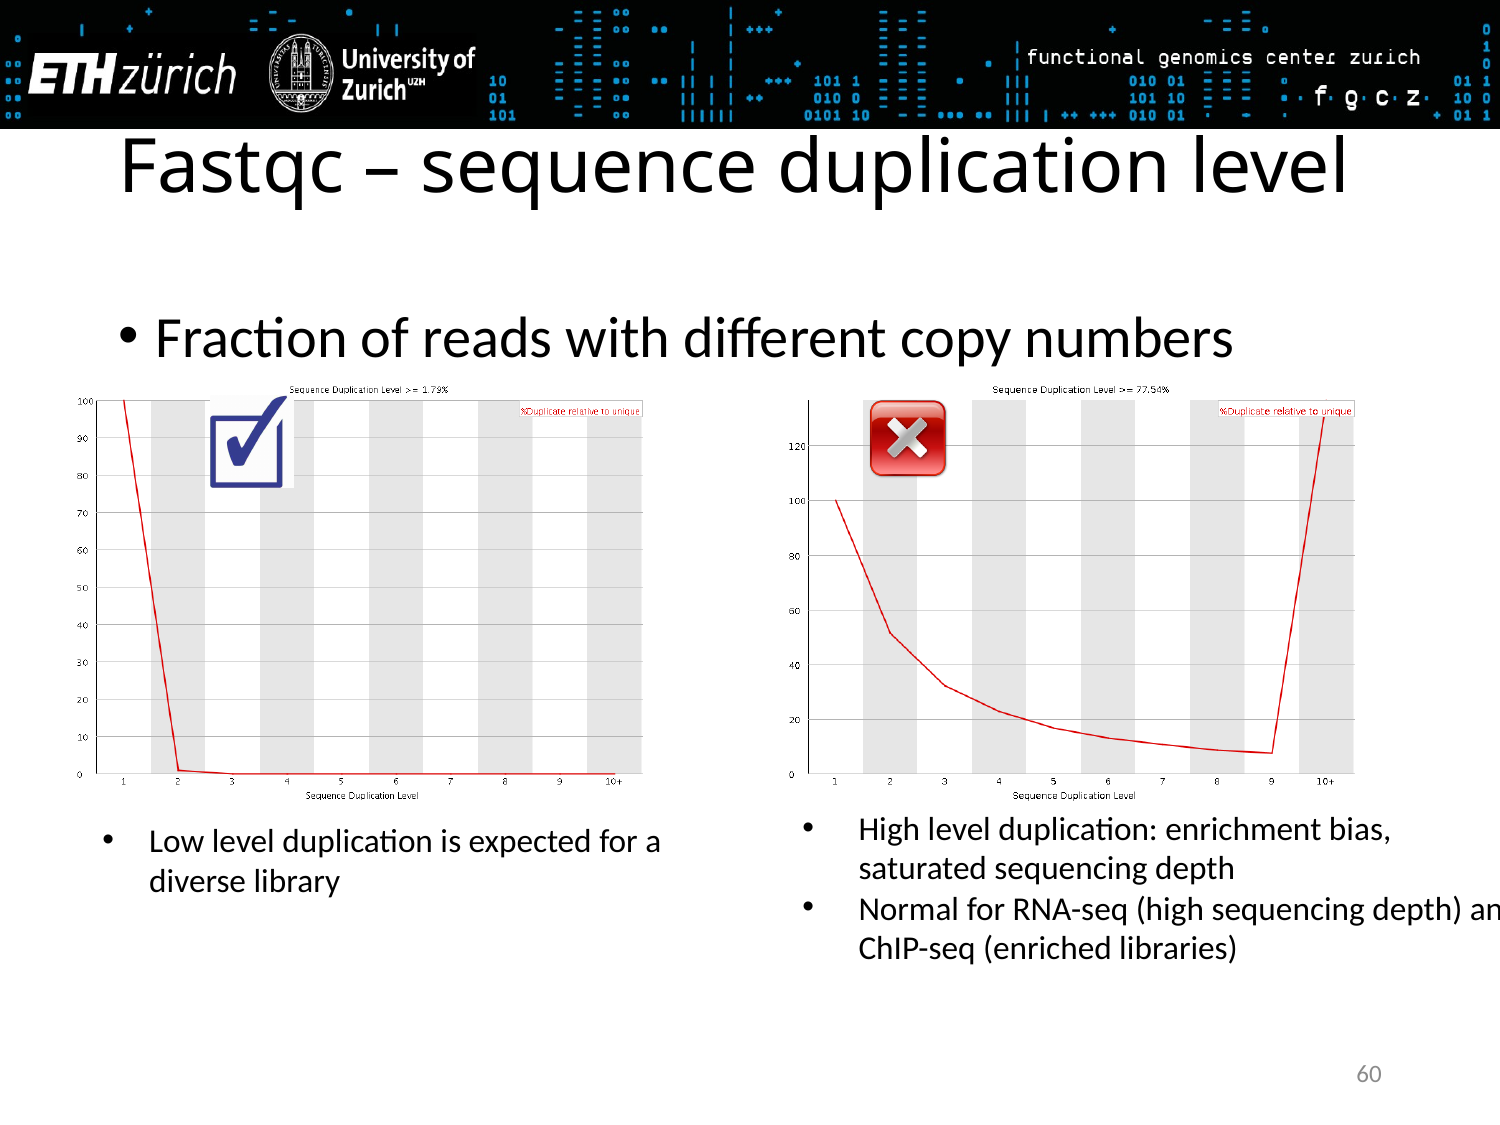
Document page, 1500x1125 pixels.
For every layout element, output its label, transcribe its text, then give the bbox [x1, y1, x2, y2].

text_box Low level duplication is expected for a diverse library [87, 811, 700, 907]
title Fastqc – sequence duplication level [103, 59, 1397, 278]
picture [74, 371, 649, 802]
text_box High level duplication: enrichment bias, saturated sequencing depth Normal for RNA-seq (high sequencing depth) and ChIP-seq (enriched libraries) [787, 799, 1500, 974]
picture [0, 0, 1500, 129]
list Fraction of reads with different copy numbers [103, 299, 1397, 1014]
slide_number 60 [1059, 1042, 1397, 1103]
picture [787, 371, 1361, 802]
